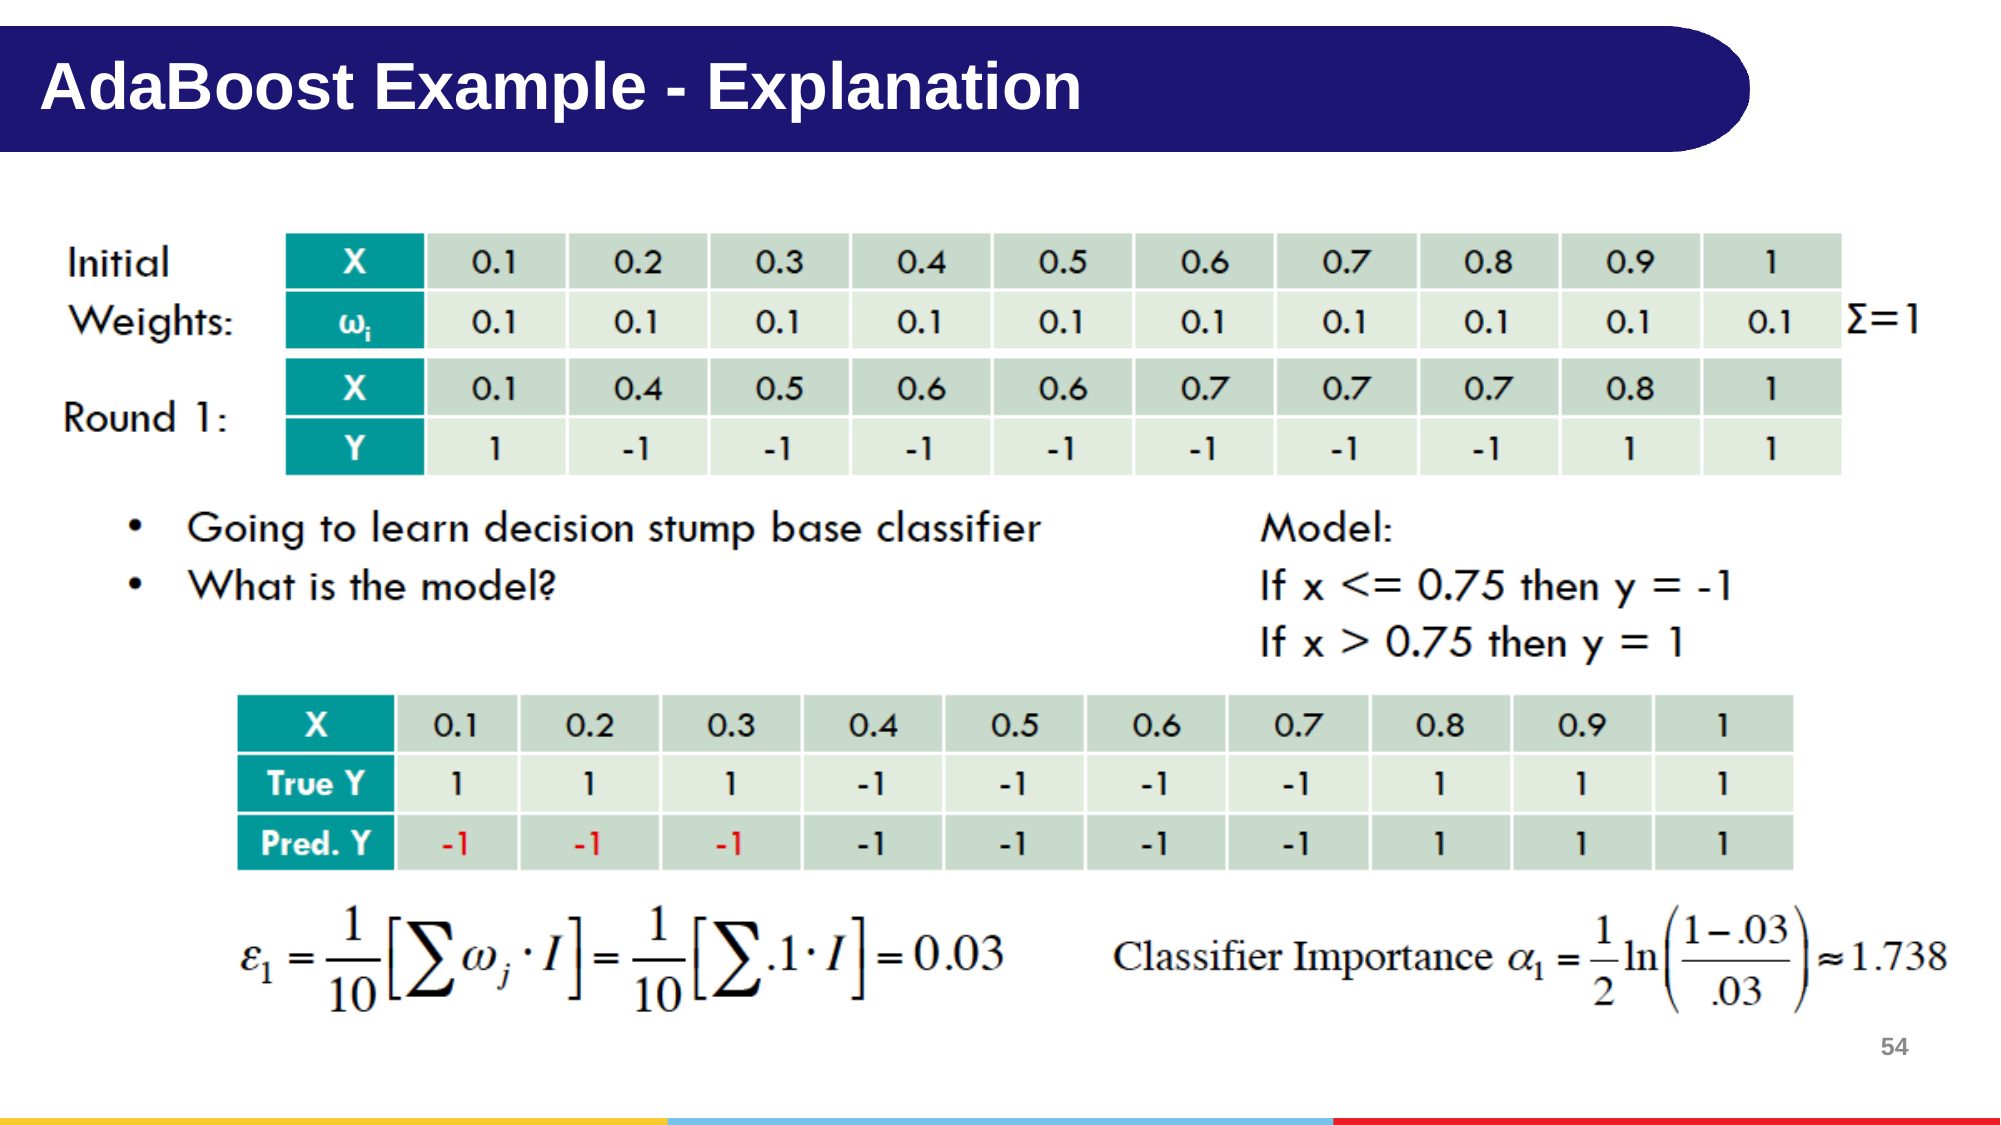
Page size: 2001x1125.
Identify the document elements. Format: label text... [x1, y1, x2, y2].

title AdaBoost Example - Explanation [24, 24, 1555, 151]
picture [43, 222, 1957, 1022]
picture [0, 1118, 2000, 1125]
slide_number 54 [1866, 1023, 2000, 1072]
picture [0, 26, 1750, 152]
